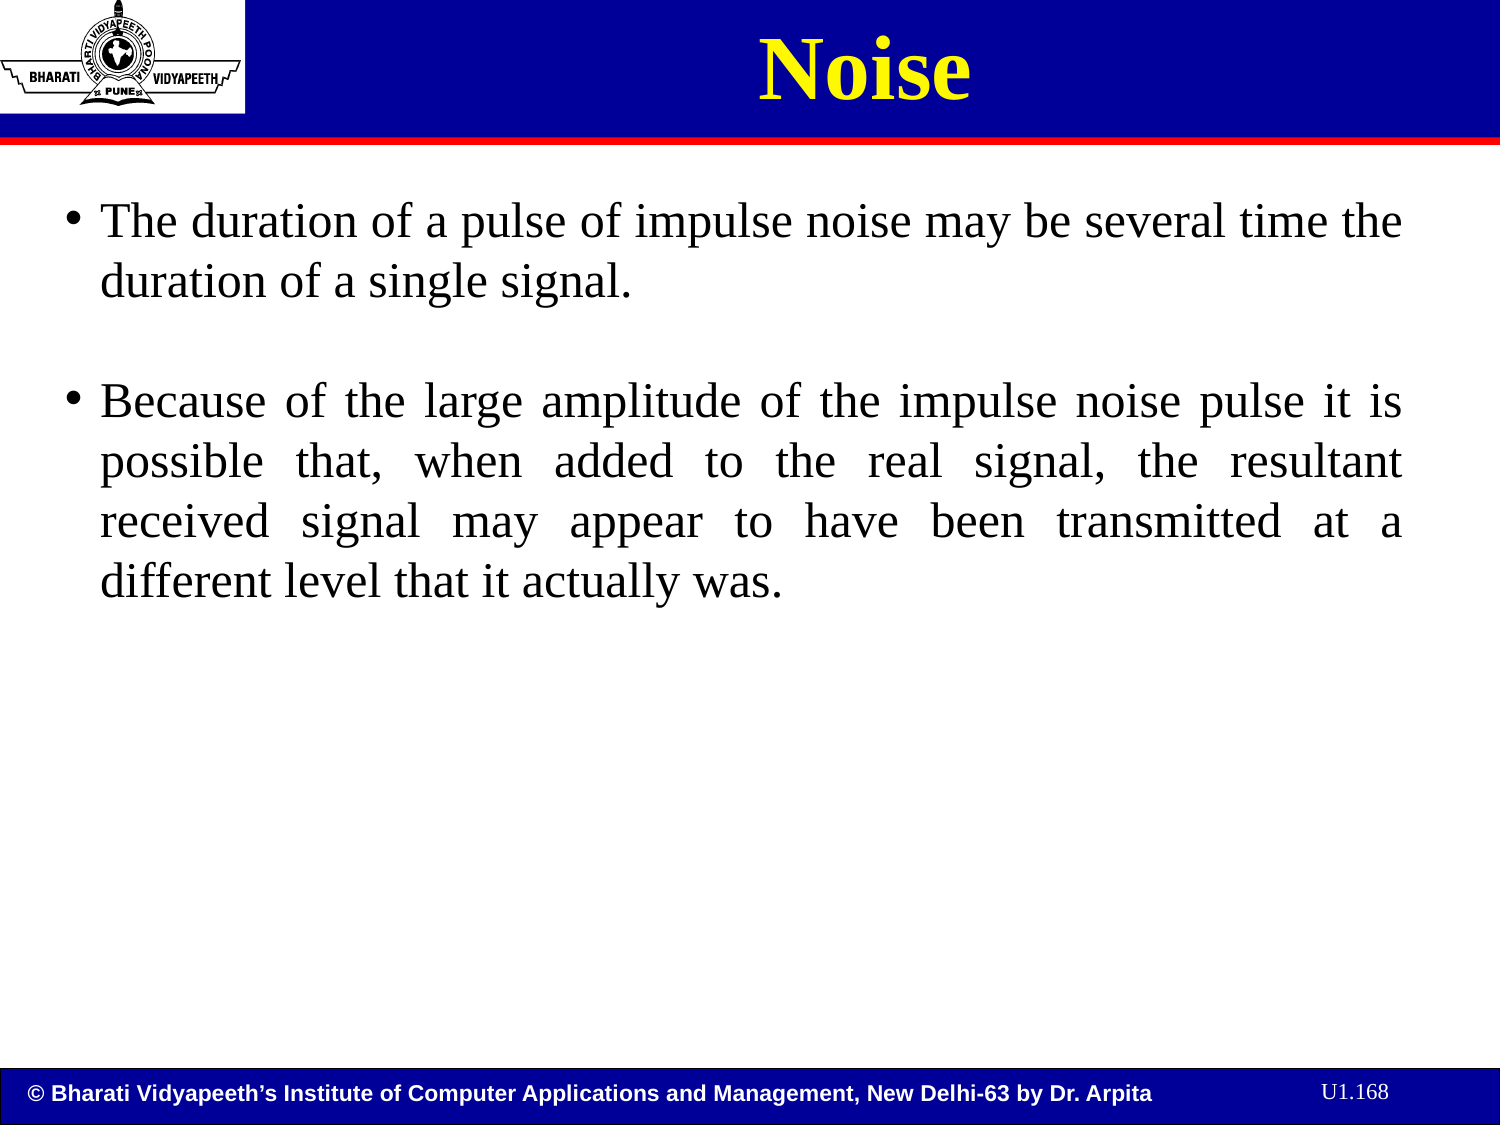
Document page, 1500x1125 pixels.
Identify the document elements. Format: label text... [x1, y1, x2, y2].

title Noise [190, 0, 1500, 188]
text_box The duration of a pulse of impulse noise may be several time the duration of a single signal. Because of the large amplitude of the impulse noise pulse it is possible that, when added to the real signal, the resultant received signal may appear to have been transmitted at a different level that it actually was. [49, 180, 1419, 676]
picture [0, 0, 190, 106]
